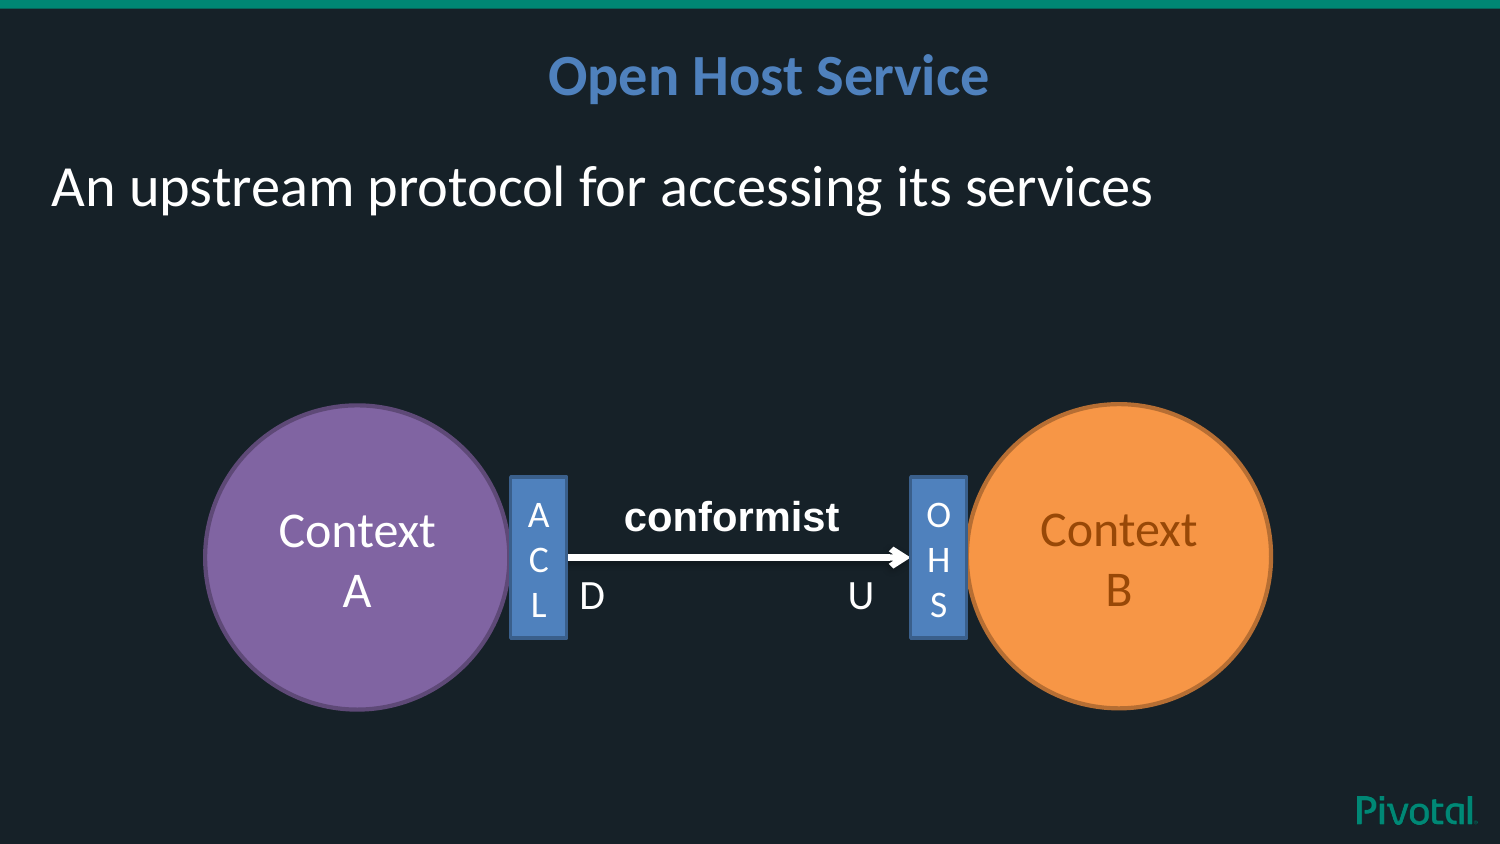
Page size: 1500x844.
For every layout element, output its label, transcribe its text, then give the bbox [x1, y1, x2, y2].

picture [1357, 796, 1478, 825]
list An upstream protocol for accessing its services [36, 132, 1469, 663]
text_box OHS [909, 475, 969, 640]
text_box D [569, 566, 620, 625]
text_box U [832, 566, 890, 625]
text_box Context B [969, 402, 1274, 711]
text_box Context A [203, 403, 508, 712]
text_box conformist [569, 482, 902, 546]
title Open Host Service [27, 27, 1500, 117]
text_box ACL [508, 475, 569, 640]
